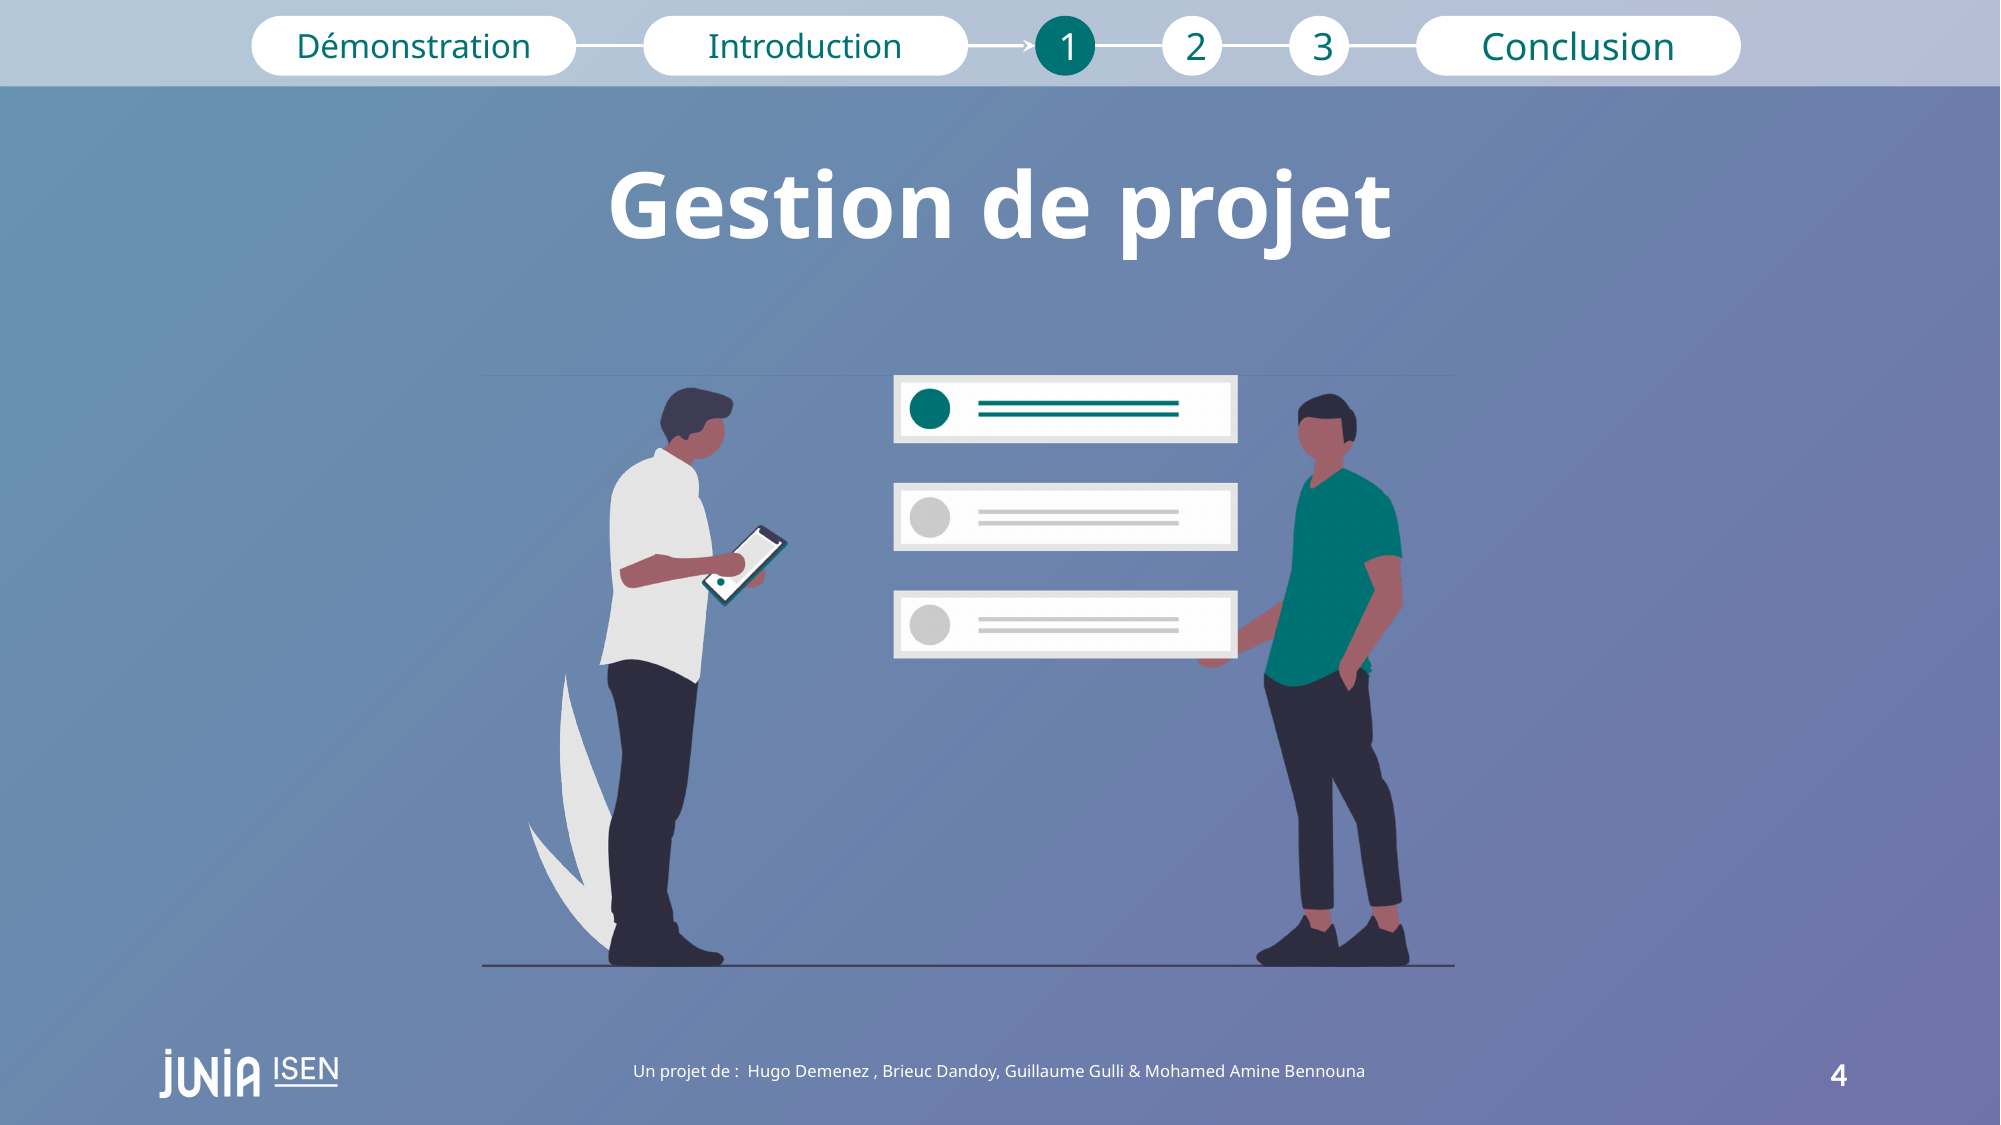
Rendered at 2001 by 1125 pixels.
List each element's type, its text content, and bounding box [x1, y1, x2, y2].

picture [482, 375, 1455, 967]
picture [137, 1026, 360, 1119]
title Gestion de projet [582, 118, 1418, 300]
footer Un projet de : Hugo Demenez , Brieuc Dandoy, Guillaume Gulli & Mohamed Amine Bennouna [587, 1042, 1412, 1103]
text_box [251, 15, 1741, 76]
slide_number 4 [1412, 1042, 1863, 1103]
